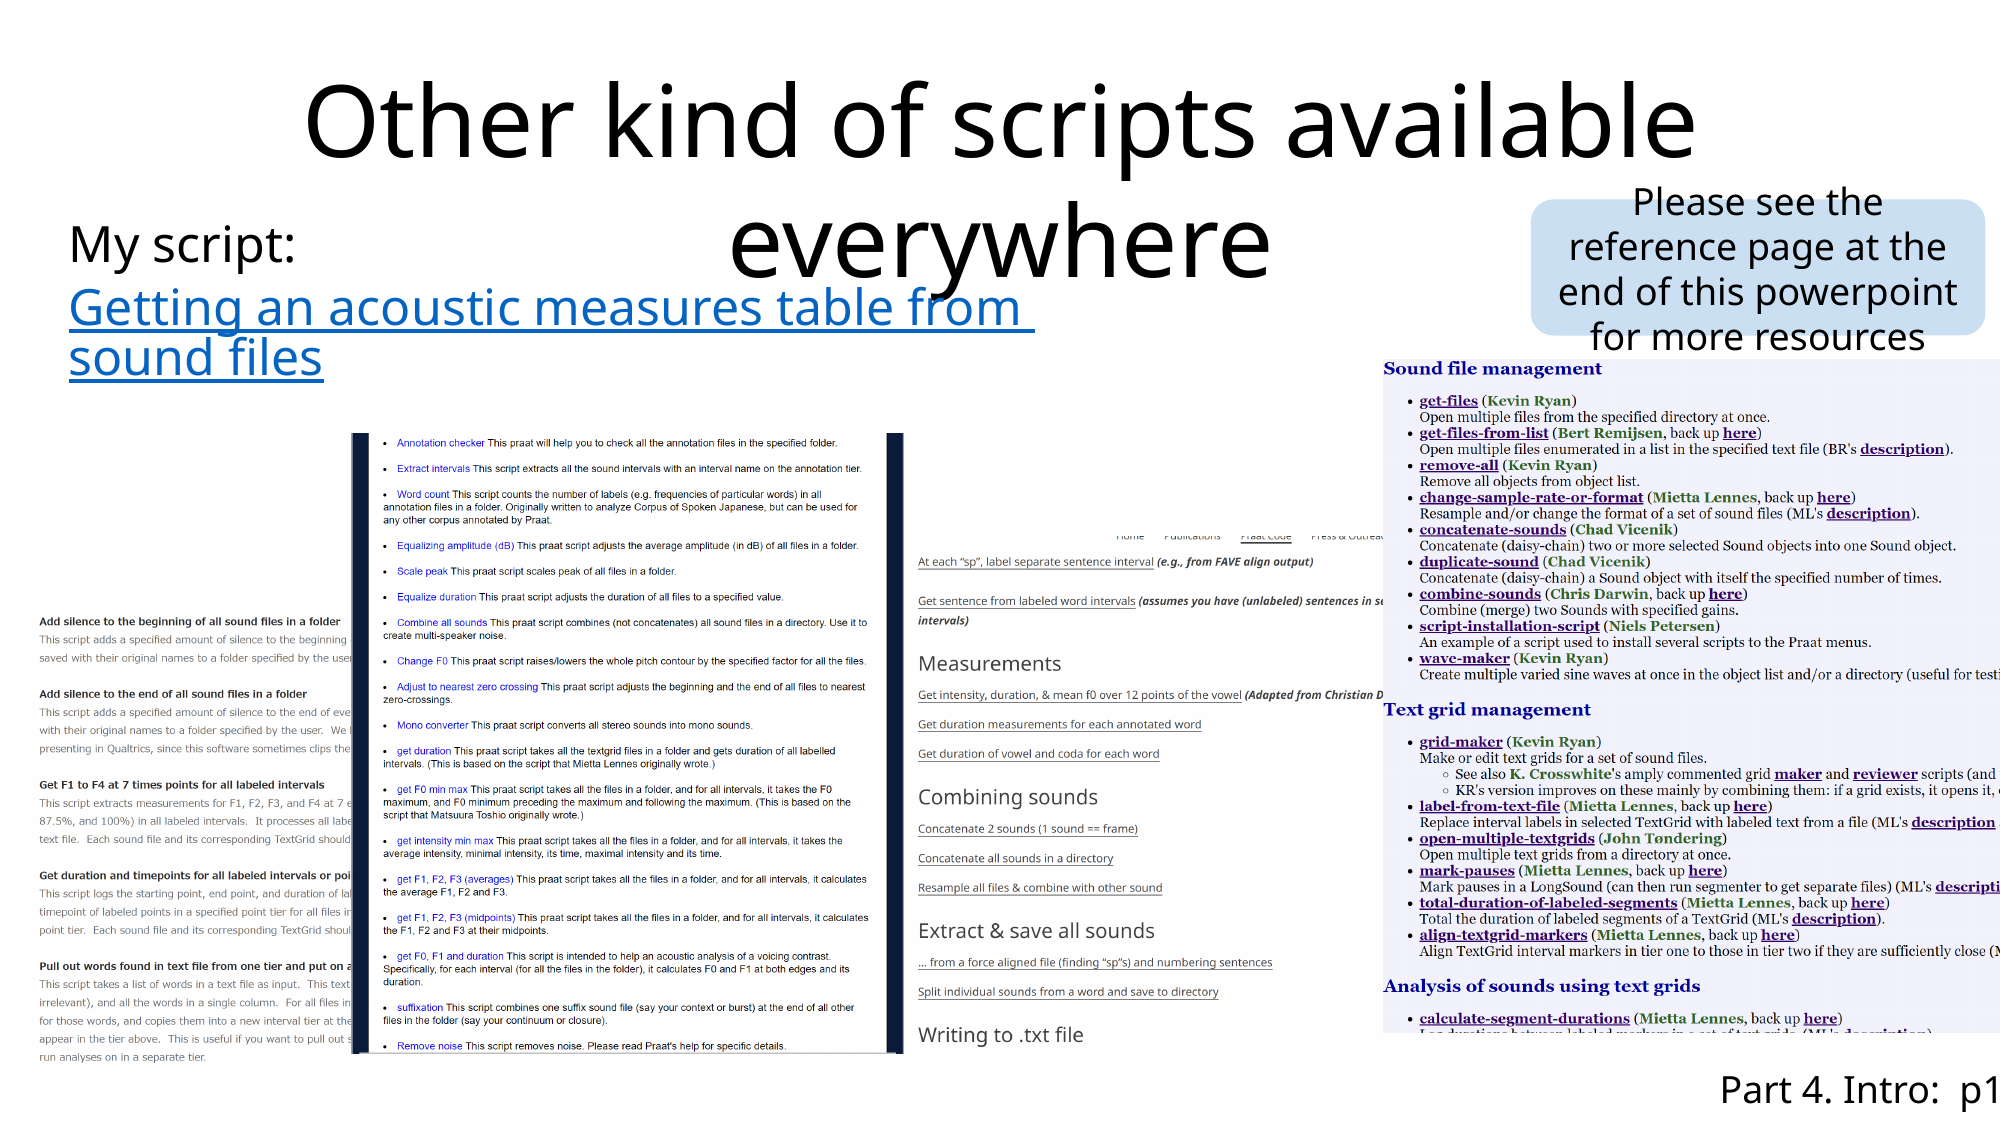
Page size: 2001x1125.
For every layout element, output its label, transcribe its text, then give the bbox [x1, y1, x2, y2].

text_box My script: [54, 204, 355, 280]
text_box Other kind of scripts available everywhere [61, 50, 1940, 306]
text_box Part 4. Intro: p1/8 [1704, 1058, 2000, 1119]
text_box Please see the reference page at the end of this powerpoint for more resources [1529, 198, 1987, 337]
picture [6, 359, 2000, 1079]
text_box Getting an acoustic measures table from sound files [53, 267, 1051, 352]
